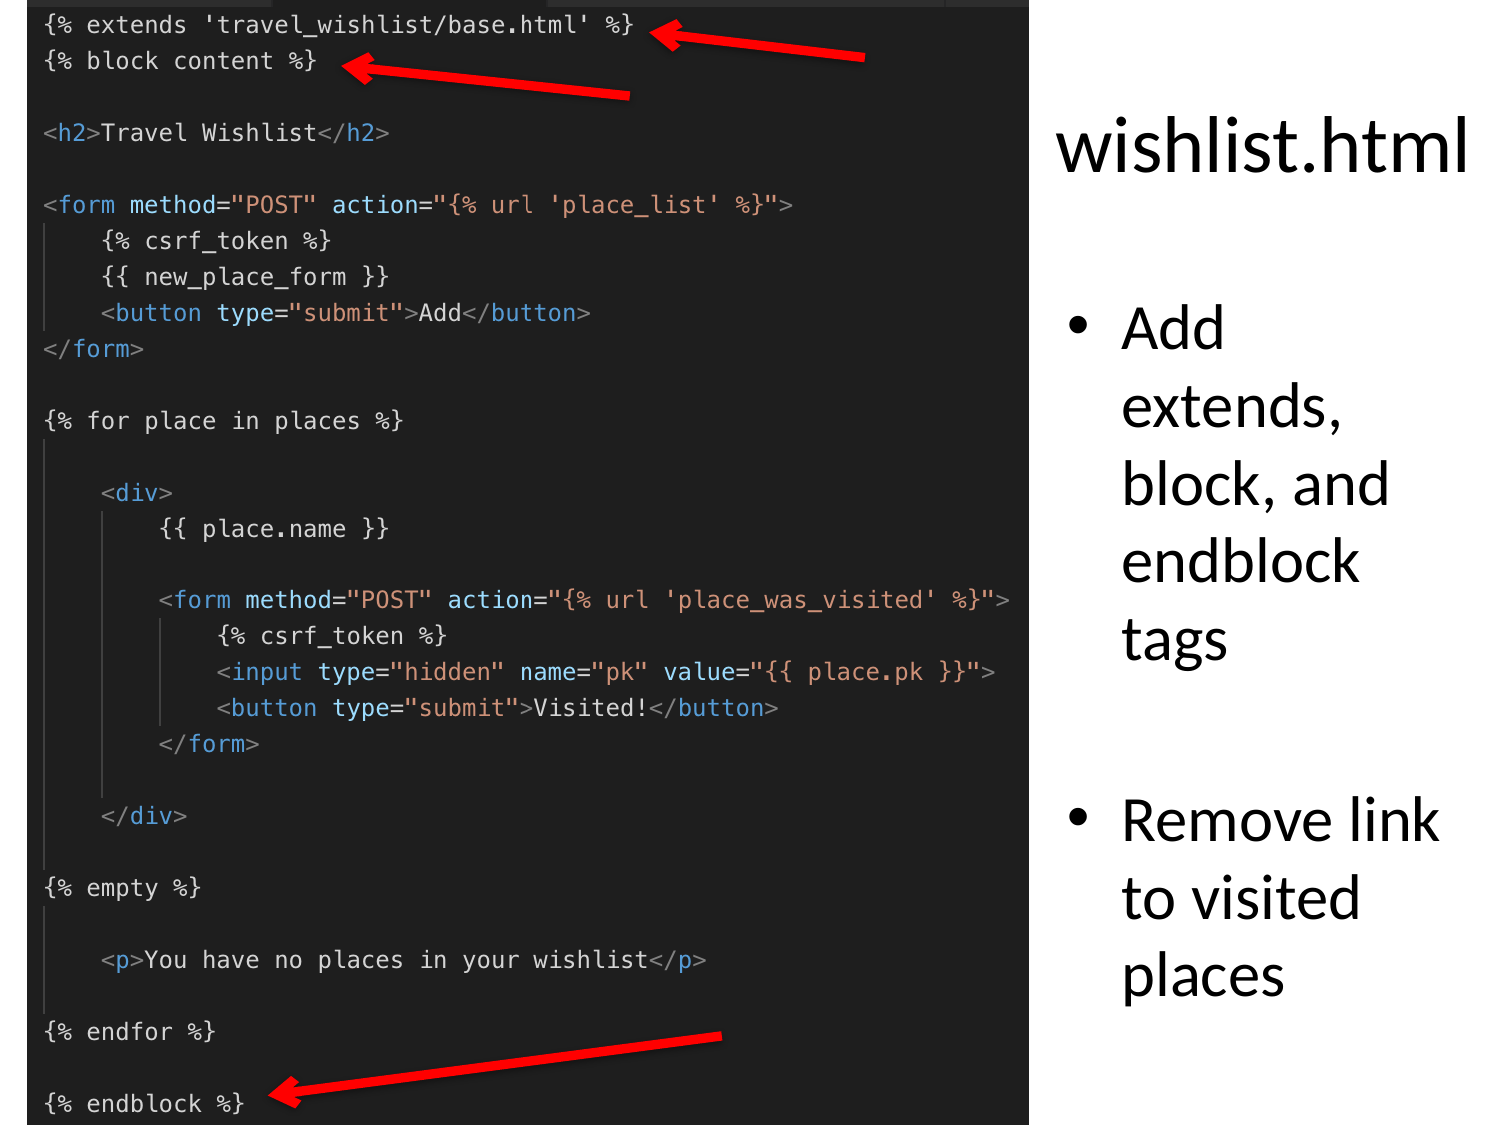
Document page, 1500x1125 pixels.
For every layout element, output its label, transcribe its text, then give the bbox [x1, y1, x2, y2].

list Add extends, block, and endblock tags Remove link to visited places [1051, 277, 1476, 1021]
title wishlist.html [1033, 46, 1500, 234]
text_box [340, 65, 630, 97]
picture [26, 0, 1029, 1125]
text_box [267, 1035, 722, 1096]
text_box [648, 32, 866, 58]
